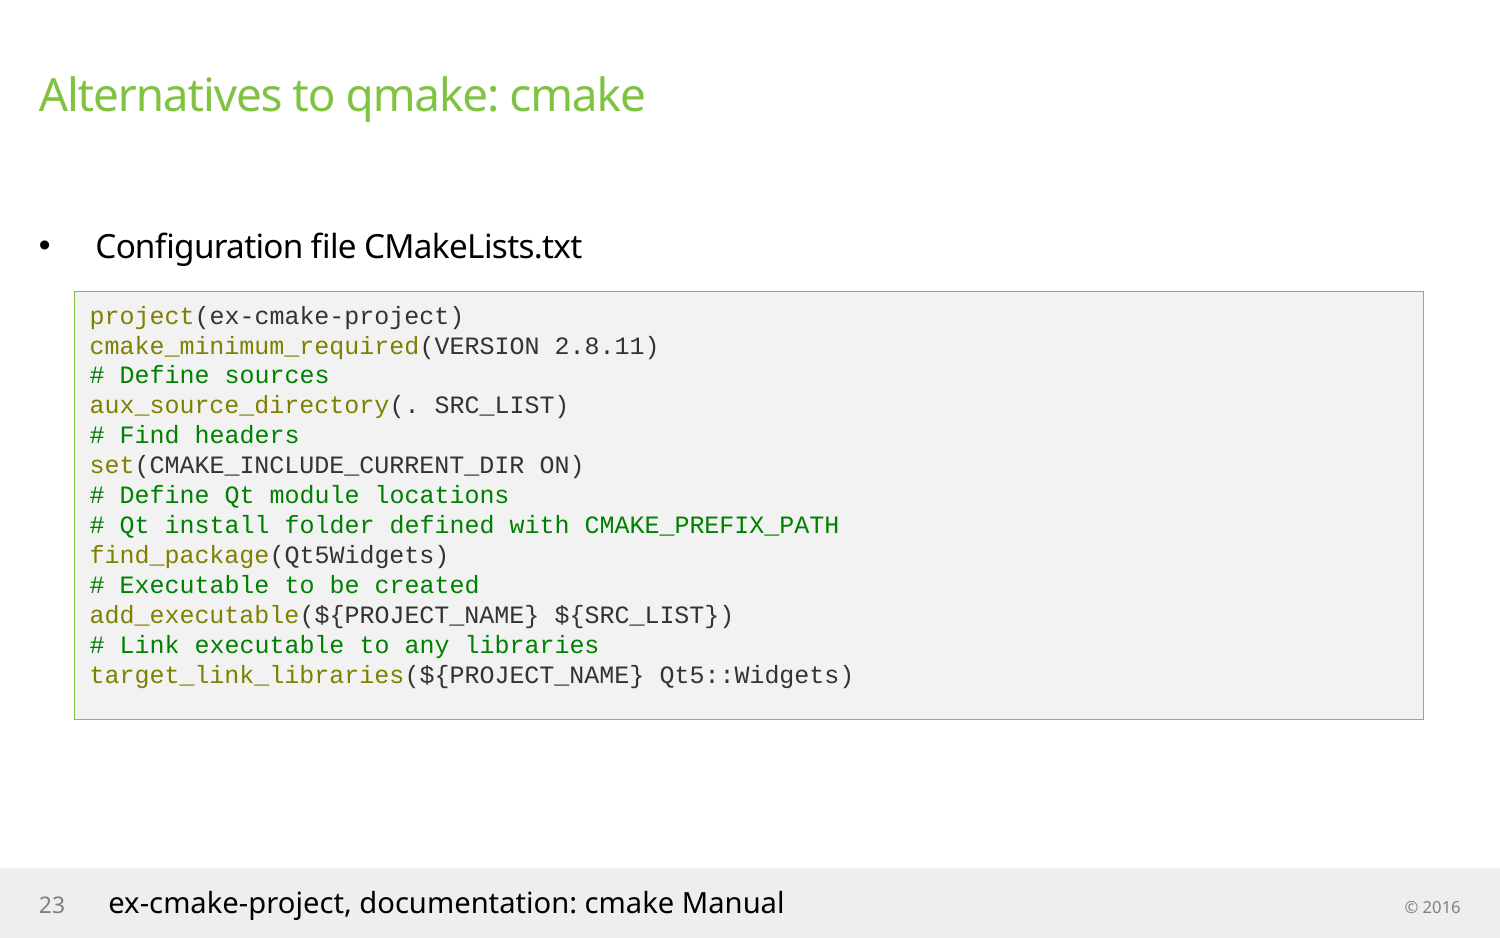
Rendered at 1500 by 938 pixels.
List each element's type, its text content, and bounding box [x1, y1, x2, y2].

list Configuration file CMakeLists.txt [39, 224, 732, 292]
text_box ex-cmake-project, documentation: cmake Manual [93, 892, 1232, 925]
text_box project(ex-cmake-project) cmake_minimum_required(VERSION 2.8.11) # Define sources aux_source_directory(. SRC_LIST) # Find headers set(CMAKE_INCLUDE_CURRENT_DIR ON) # Define Qt module locations # Qt install folder defined with CMAKE_PREFIX_PATH find_package(Qt5Widgets) # Executable to be created add_executable(${PROJECT_NAME} ${SRC_LIST}) # Link executable to any libraries target_link_libraries(${PROJECT_NAME} Qt5::Widgets) [74, 291, 1424, 720]
title Alternatives to qmake: cmake [39, 66, 1052, 196]
footer © 2016 [1232, 896, 1461, 917]
slide_number 23 [39, 892, 93, 921]
